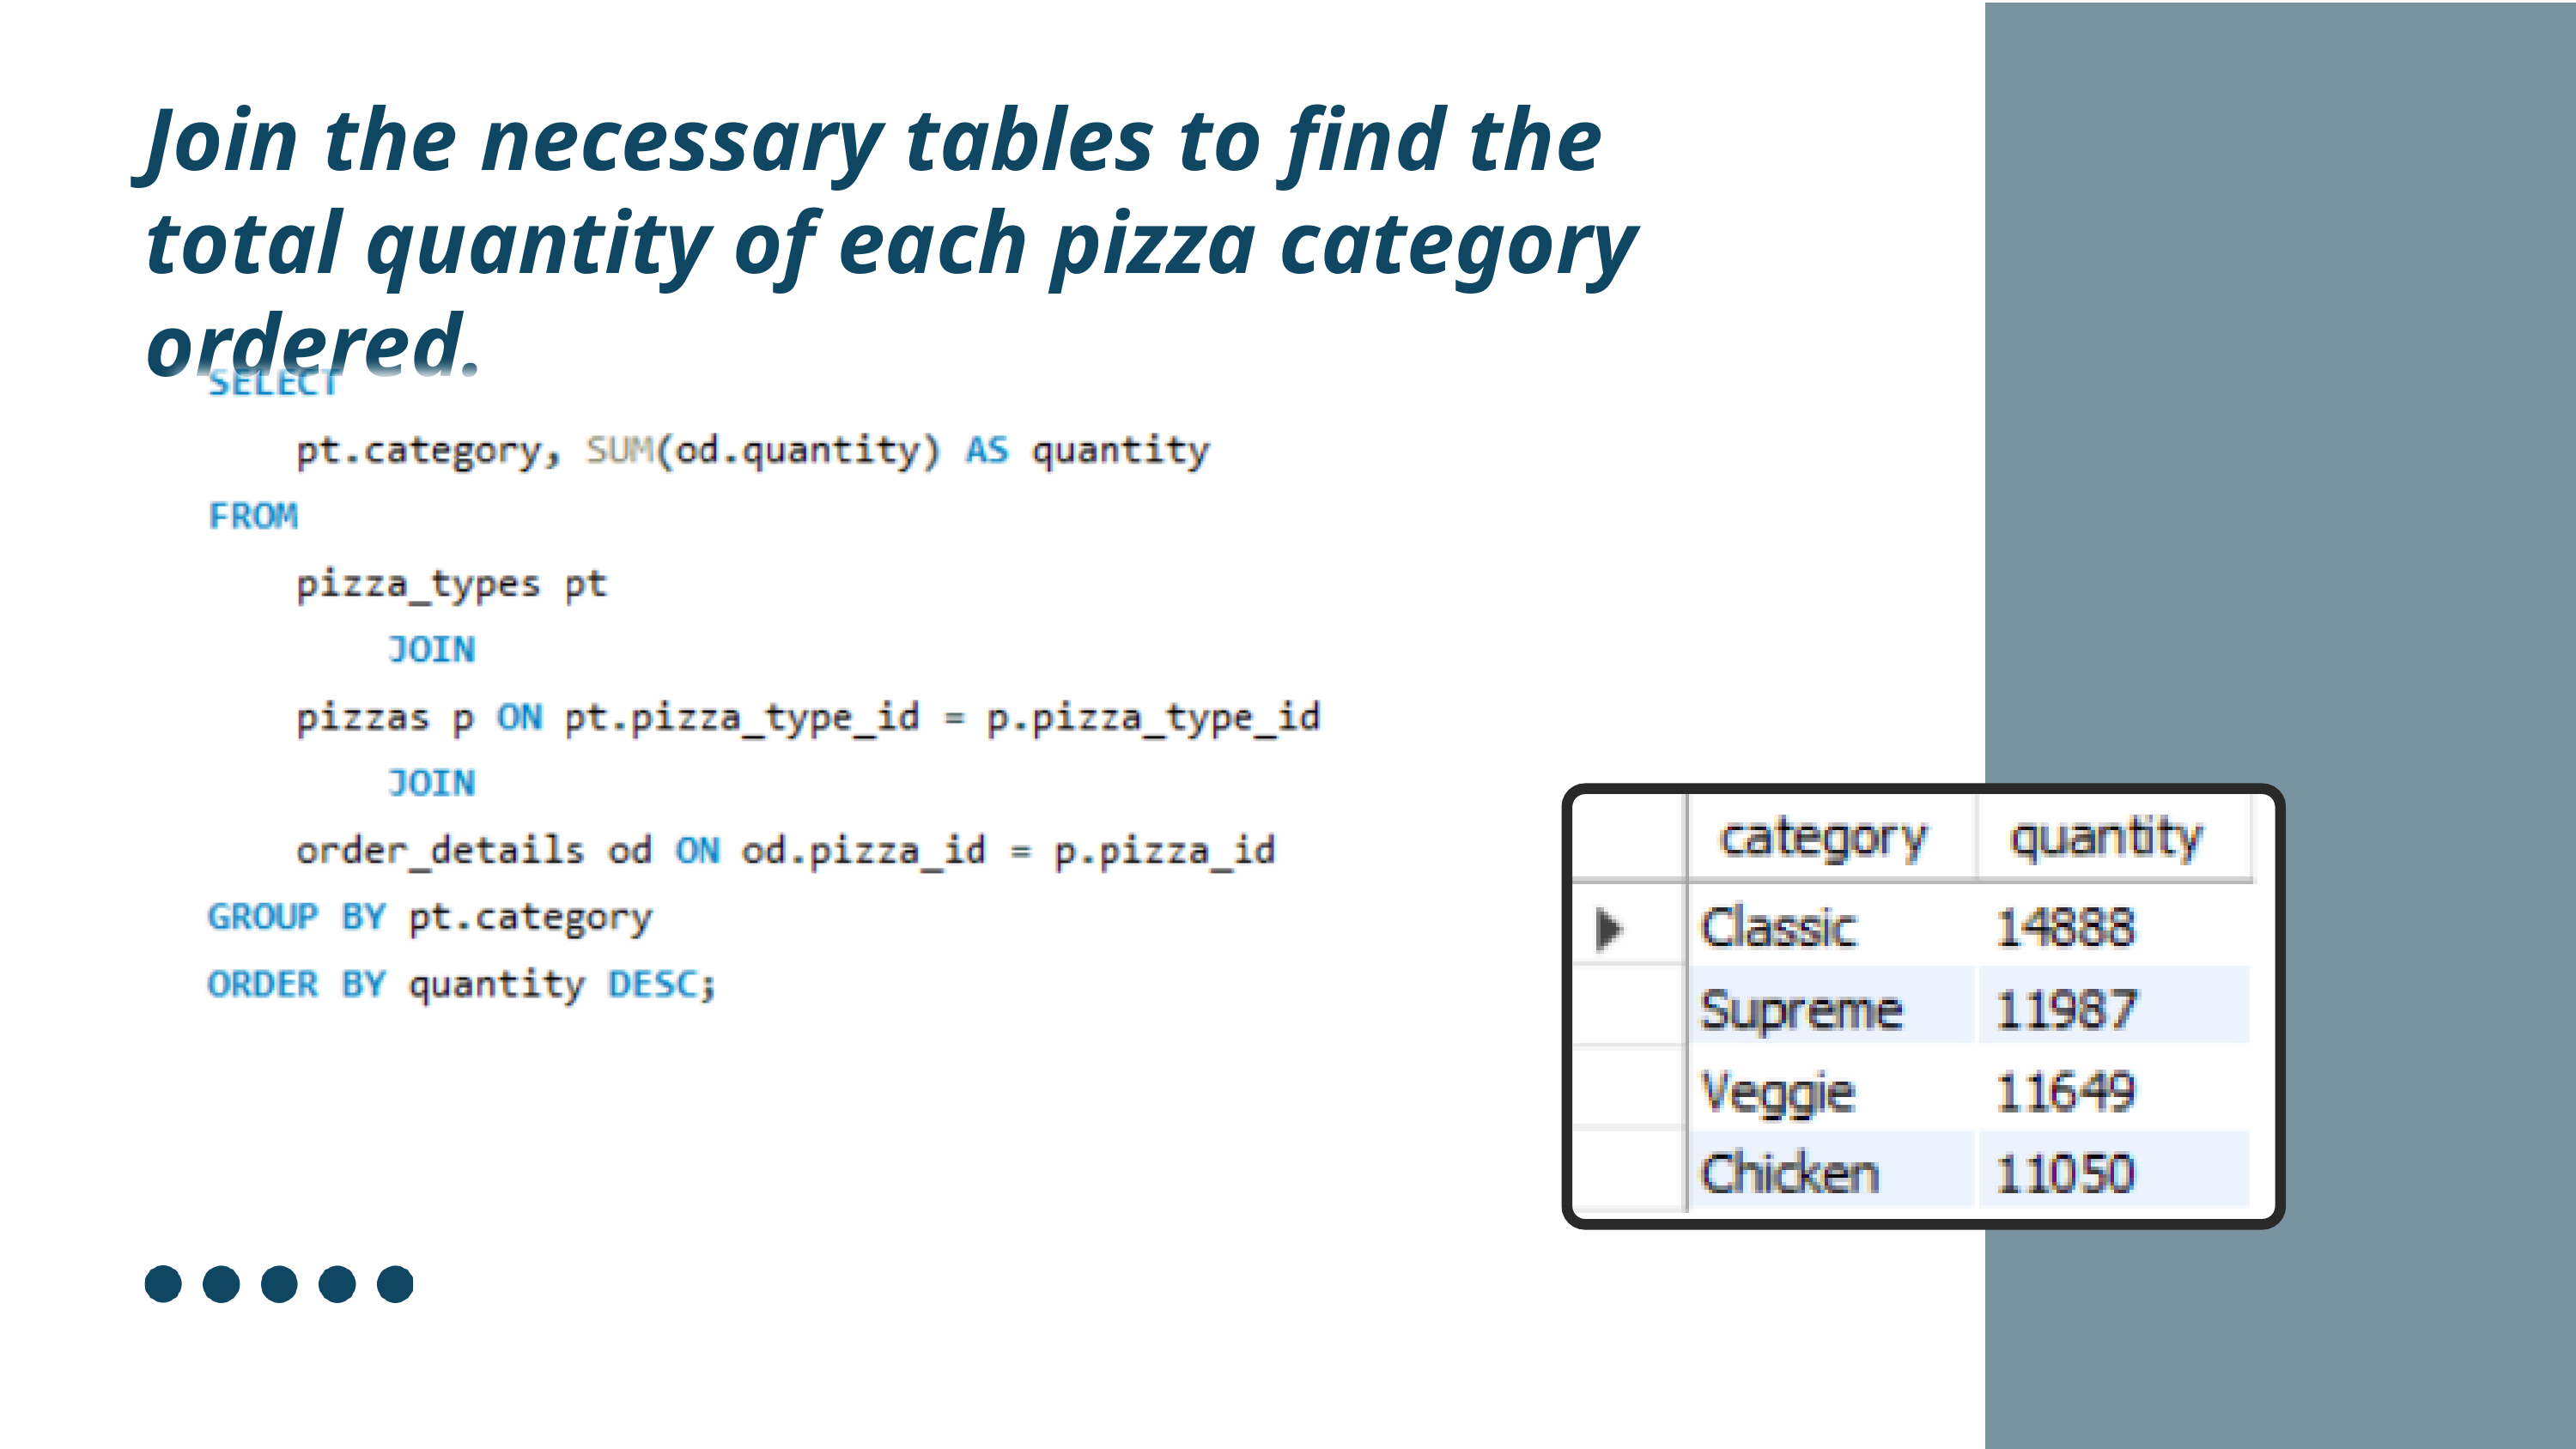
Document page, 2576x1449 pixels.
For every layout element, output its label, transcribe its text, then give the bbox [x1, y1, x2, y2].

picture [161, 355, 1381, 1033]
picture [1566, 788, 2281, 1225]
text_box [144, 1264, 414, 1304]
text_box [1984, 2, 2576, 1449]
text_box Join the necessary tables to find the total quantity of each pizza category ordered. [144, 84, 1793, 394]
